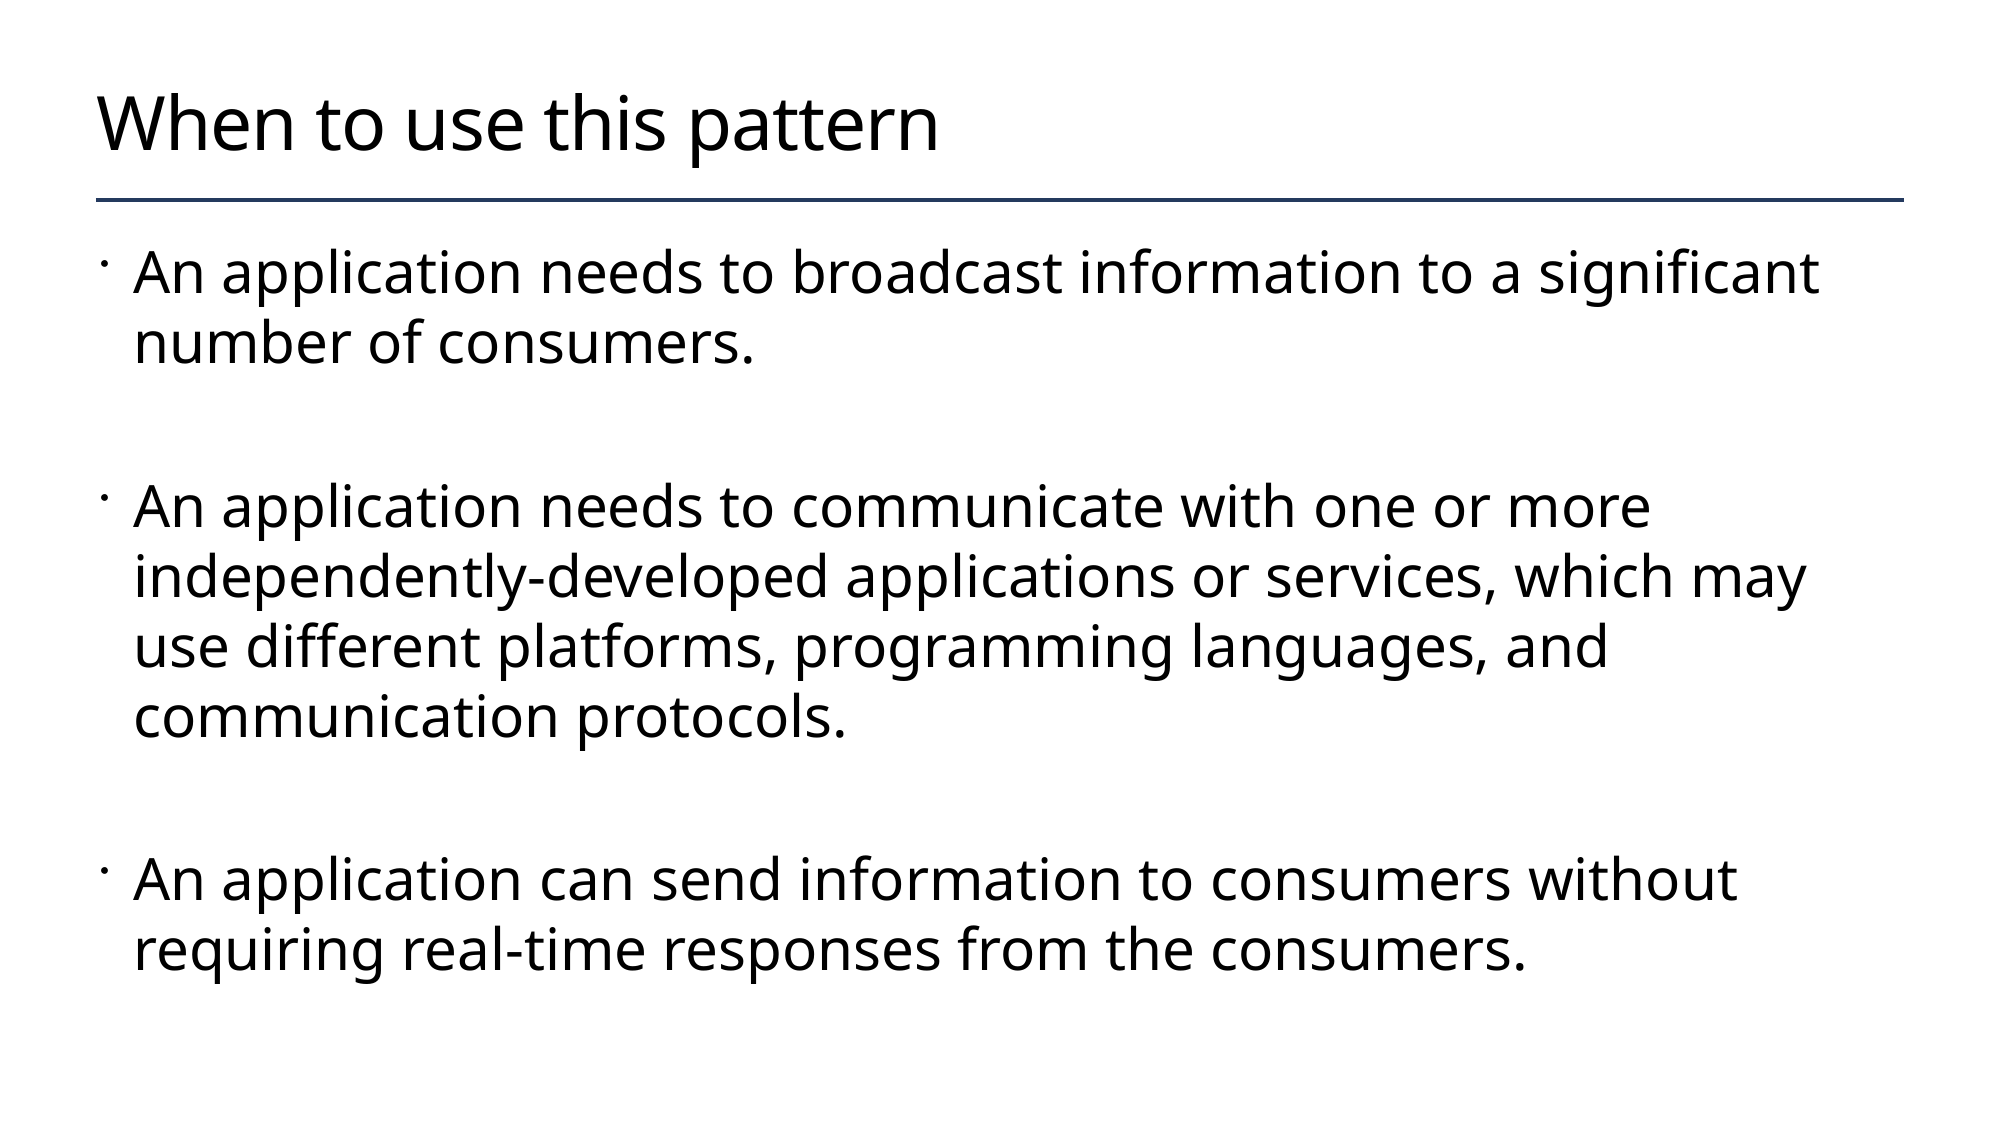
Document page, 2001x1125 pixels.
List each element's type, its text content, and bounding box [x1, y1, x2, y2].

title When to use this pattern [96, 75, 1904, 166]
list An application needs to broadcast information to a significant number of consumers. An application needs to communicate with one or more independently-developed applications or services, which may use different platforms, programming languages, and communication protocols. An application can send information to consumers without requiring real-time responses from the consumers. [95, 235, 1904, 1029]
